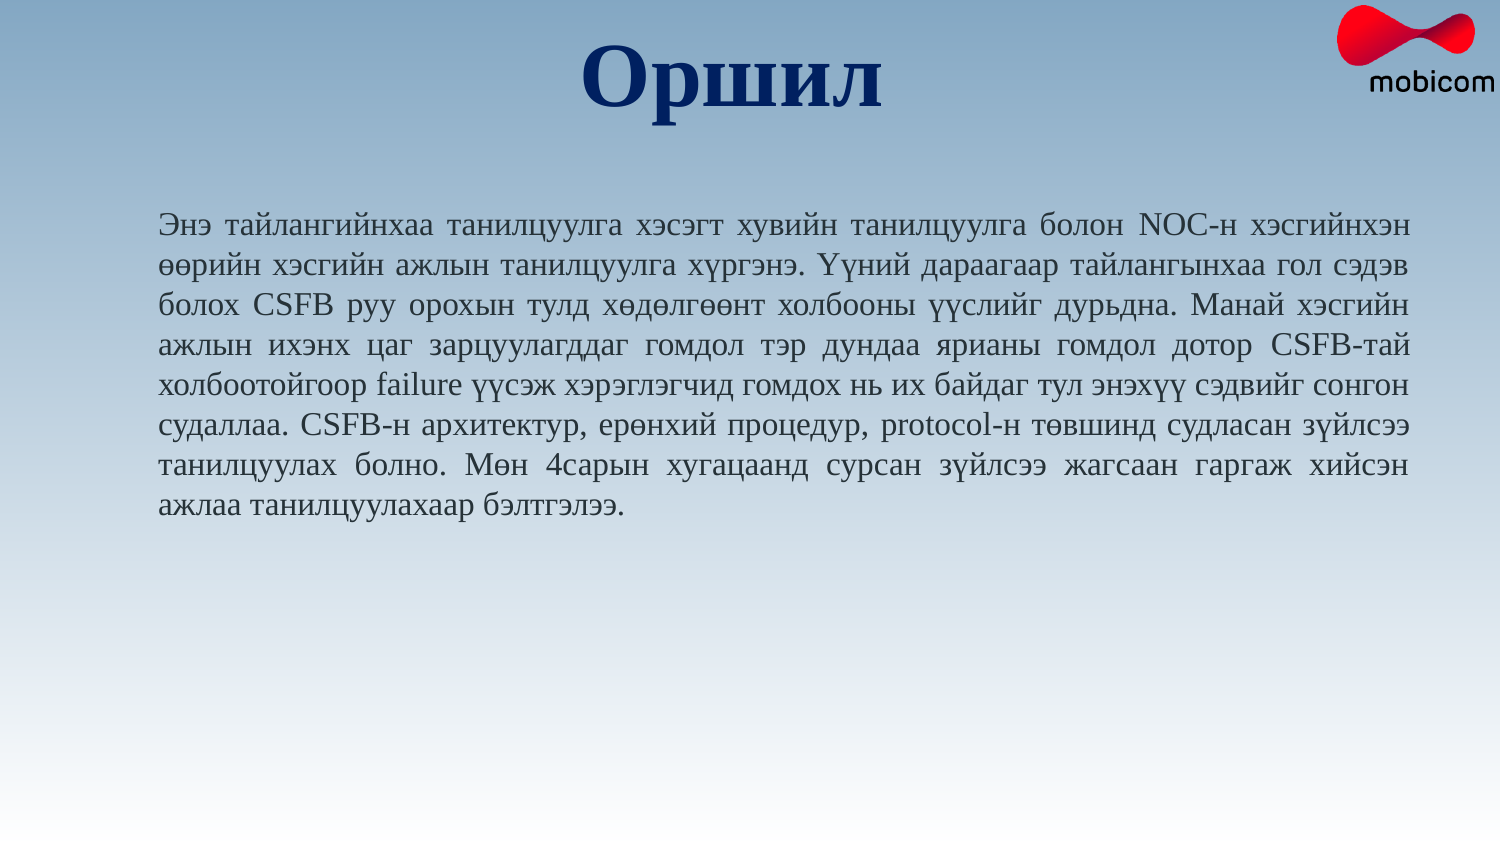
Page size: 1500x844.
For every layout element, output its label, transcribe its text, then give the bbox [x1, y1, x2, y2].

title Оршил [99, 0, 1364, 101]
list Энэ тайлангийнхаа танилцуулга хэсэгт хувийн танилцуулга болон NOC-н хэсгийнхэн өөрийн хэсгийн ажлын танилцуулга хүргэнэ. Үүний дараагаар тайлангынхаа гол сэдэв болох CSFB руу орохын тулд хөдөлгөөнт холбооны үүслийг дурьдна. Манай хэсгийн ажлын ихэнх цаг зарцуулагддаг гомдол тэр дундаа ярианы гомдол дотор CSFB-тай холбоотойгоор failure үүсэж хэрэглэгчид гомдох нь их байдаг тул энэхүү сэдвийг сонгон судаллаа. CSFB-н архитектур, ерөнхий процедур, protocol-н төвшинд судласан зүйлсээ танилцуулах болно. Мөн 4сарын хугацаанд сурсан зүйлсээ жагсаан гаргаж хийсэн ажлаа танилцуулахаар бэлтгэлээ. [118, 187, 1426, 756]
picture [1337, 4, 1494, 92]
